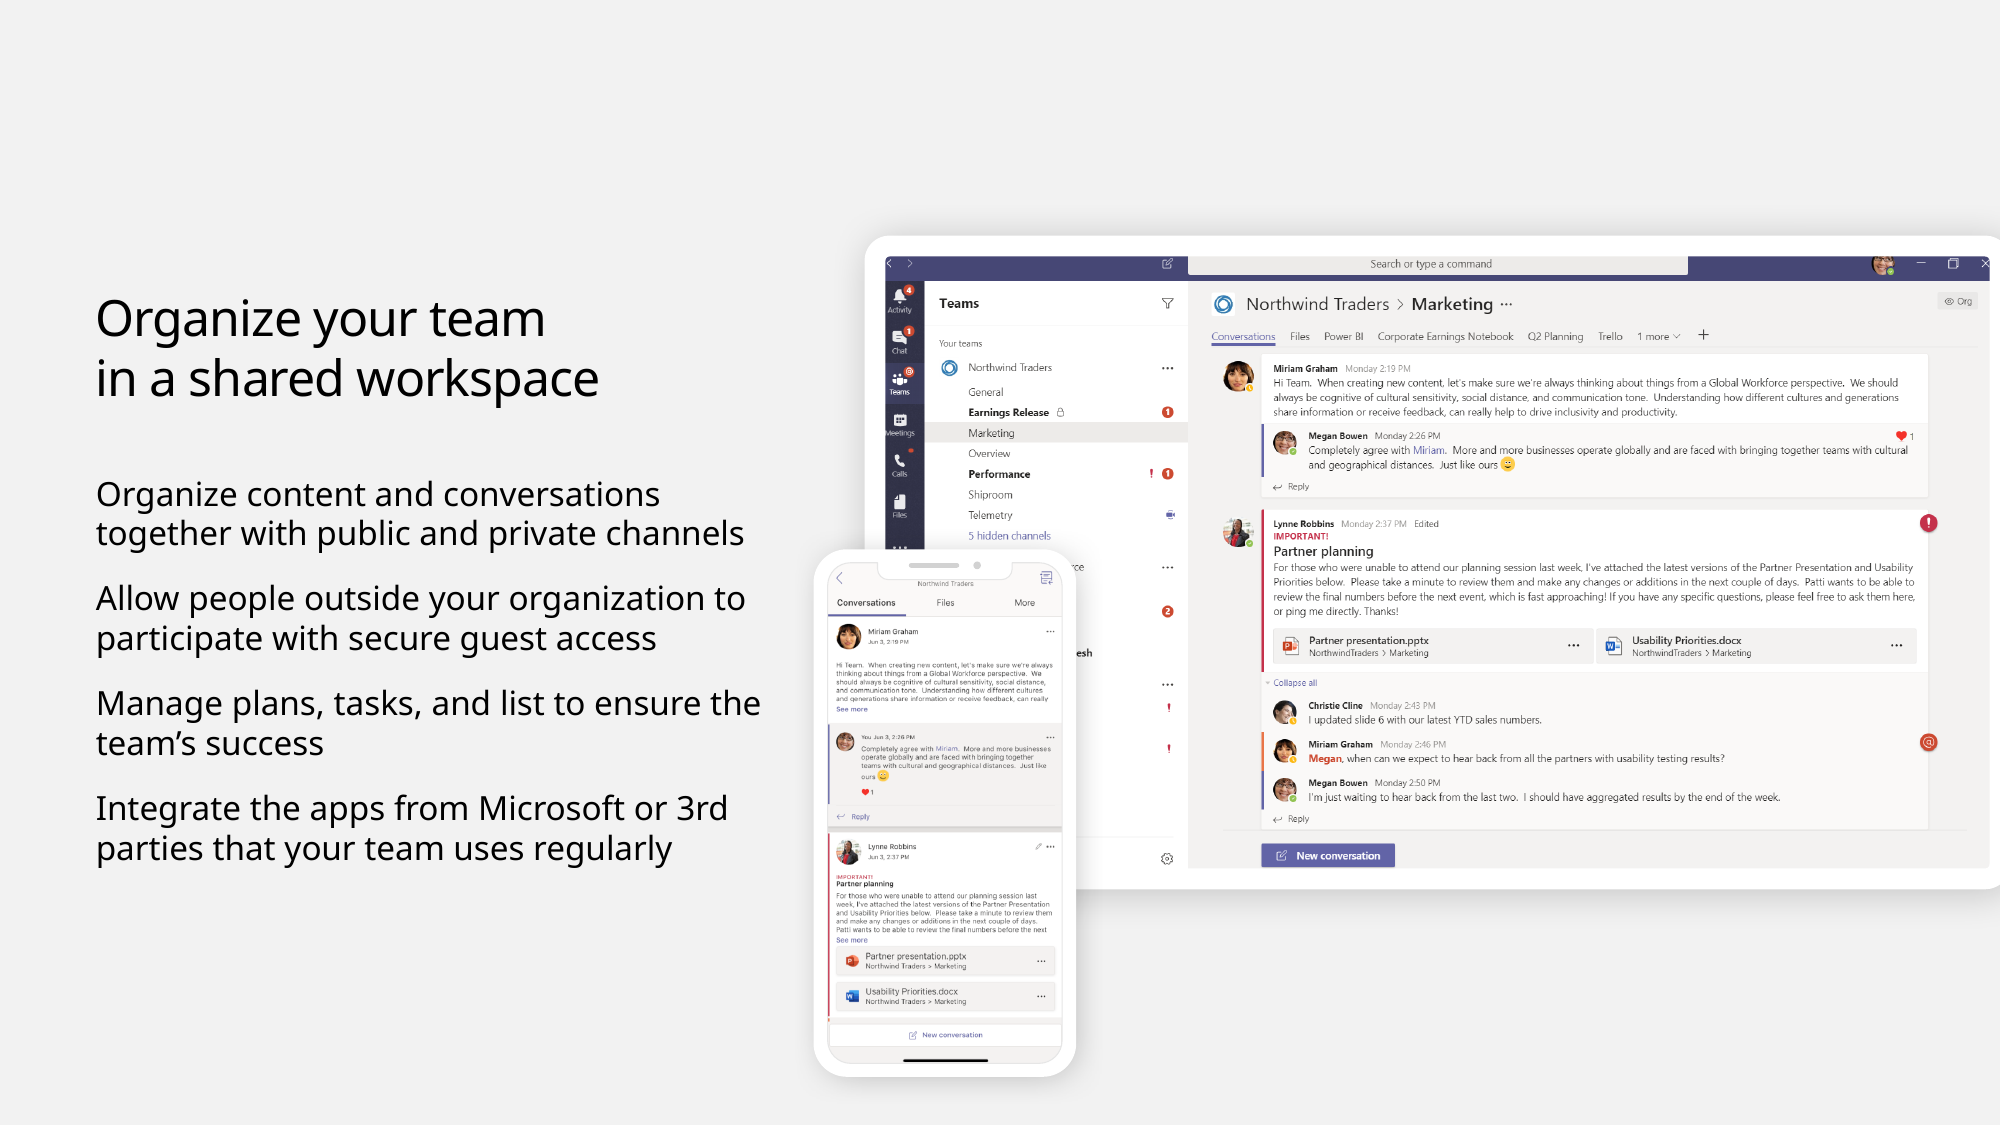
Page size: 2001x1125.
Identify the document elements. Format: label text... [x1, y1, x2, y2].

title Organize your team in a shared workspace [95, 285, 779, 407]
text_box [813, 549, 1077, 1078]
picture [874, 245, 2000, 880]
list Organize content and conversations together with public and private channels Allow people outside your organization to participate with secure guest access Manage plans, tasks, and list to ensure the team’s success Integrate the apps from Microsoft or 3rd parties that your team uses regularly [95, 472, 779, 514]
